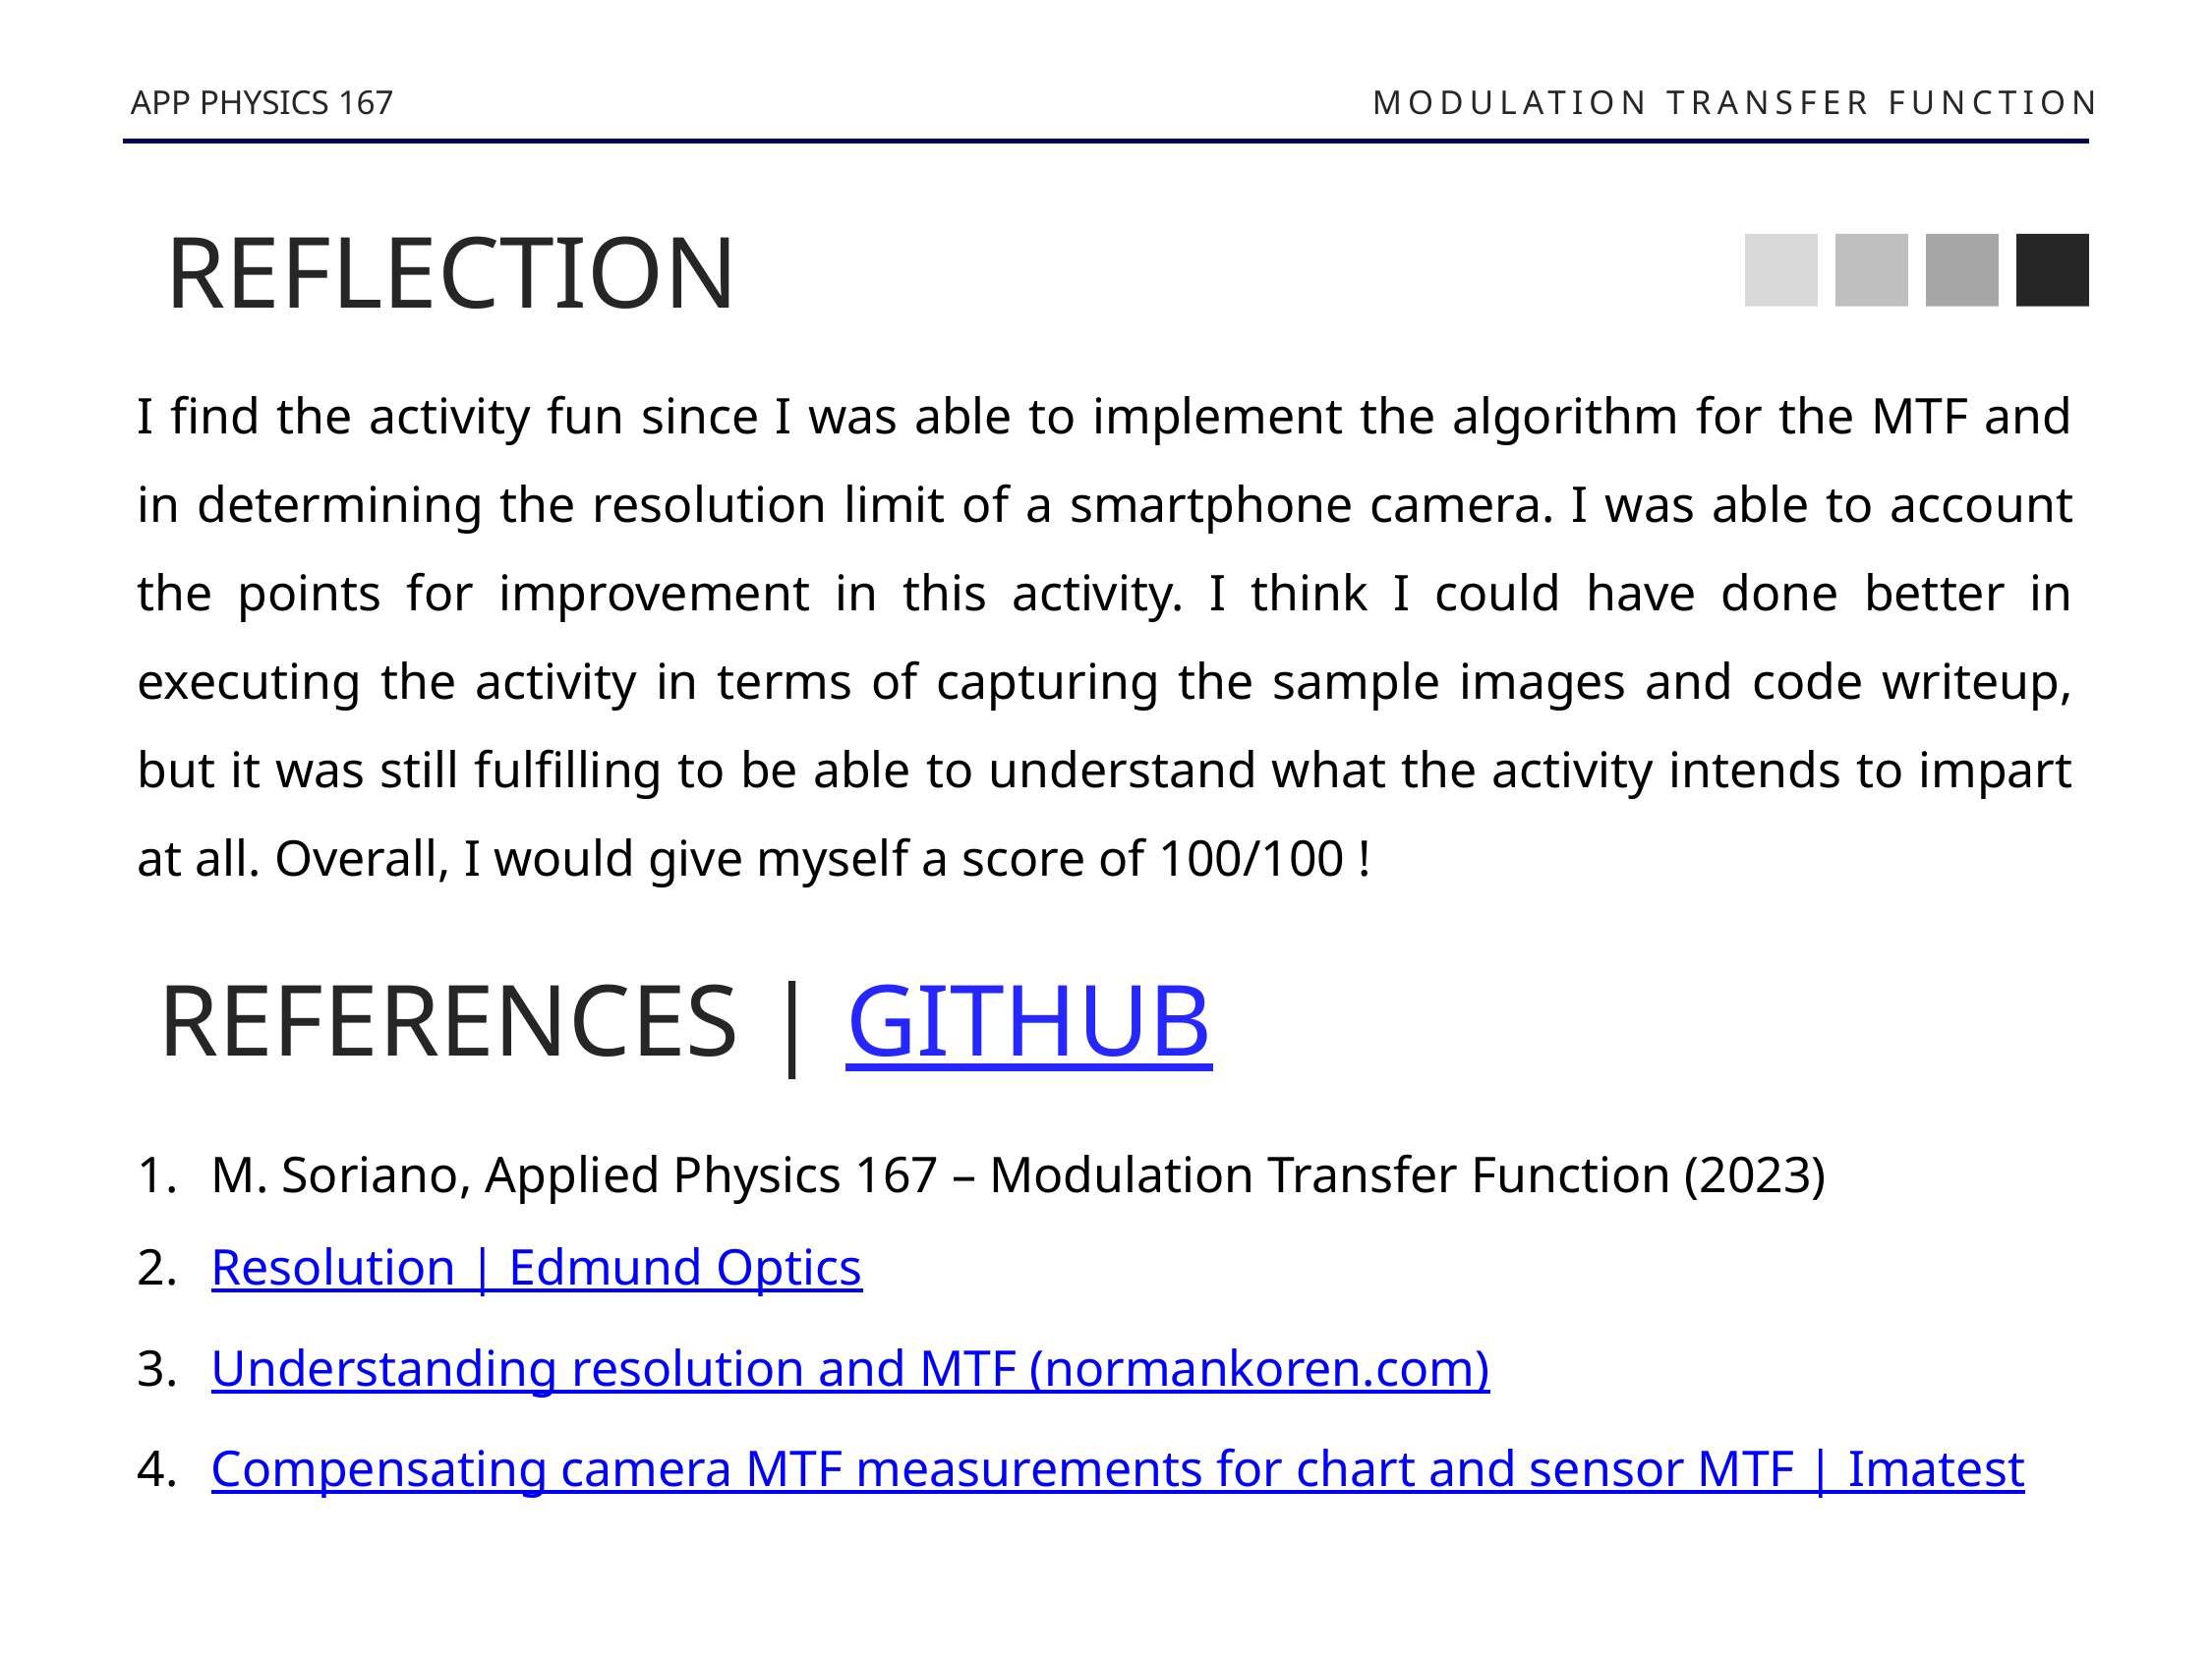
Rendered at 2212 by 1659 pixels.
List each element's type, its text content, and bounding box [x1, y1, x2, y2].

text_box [1880, 152, 1954, 442]
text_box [110, 74, 2116, 142]
text_box M. Soriano, Applied Physics 167 – Modulation Transfer Function (2023) Resolution | Edmund Optics Understanding resolution and MTF (normankoren.com) Compensating camera MTF measurements for chart and sensor MTF | Imatest [123, 1107, 2089, 1513]
text_box REFERENCES | GITHUB [143, 950, 1229, 1100]
text_box REFLECTION [149, 202, 755, 335]
text_box I find the activity fun since I was able to implement the algorithm for the MTF and in determining the resolution limit of a smartphone camera. I was able to account the points for improvement in this activity. I think I could have done better in executing the activity in terms of capturing the sample images and code writeup, but it was still fulfilling to be able to understand what the activity intends to impart at all. Overall, I would give myself a score of 100/100 ! [123, 348, 2089, 894]
